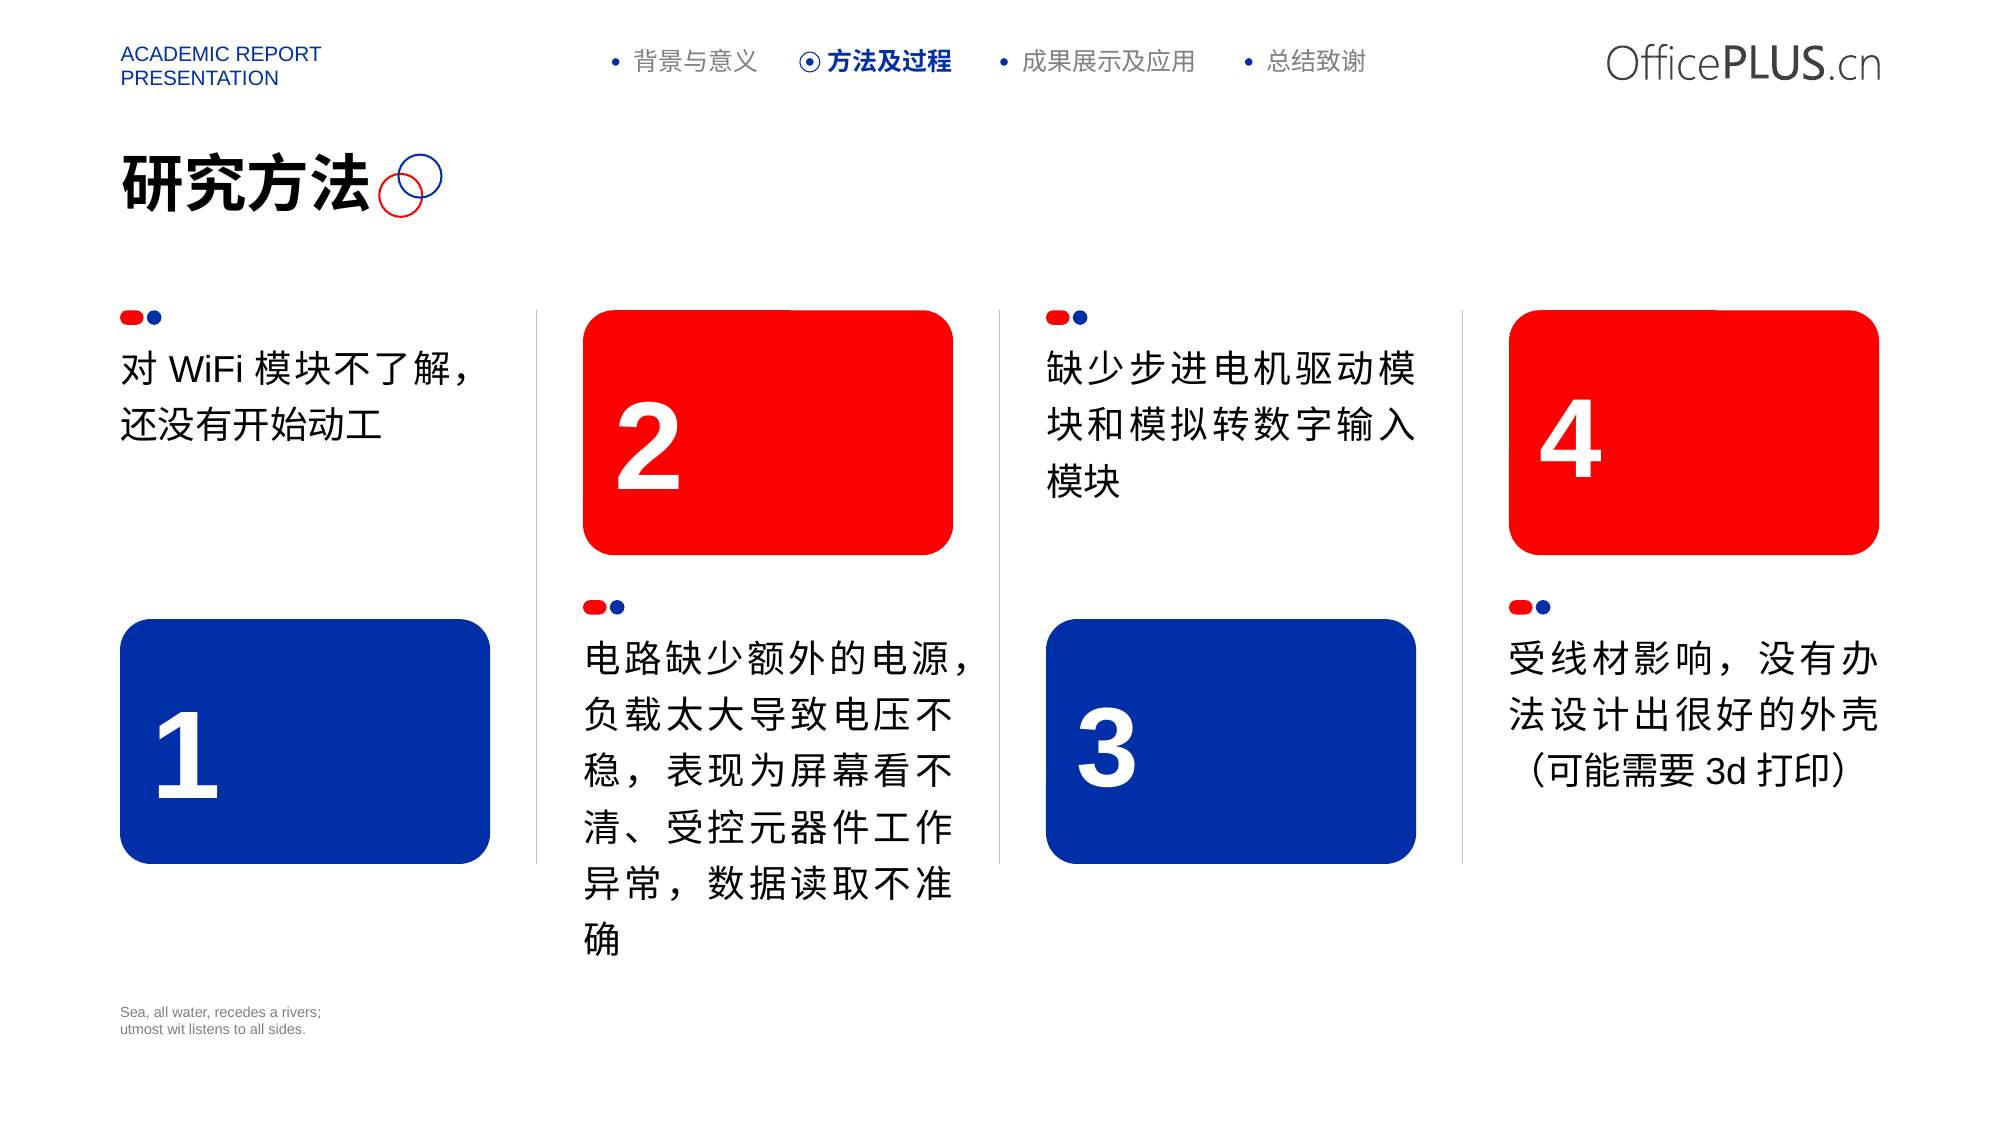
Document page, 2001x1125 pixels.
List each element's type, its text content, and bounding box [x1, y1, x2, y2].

text_box 1 [150, 673, 259, 824]
text_box [999, 57, 1009, 67]
text_box [1071, 309, 1089, 326]
text_box [608, 598, 626, 616]
text_box [118, 309, 145, 326]
text_box [610, 57, 621, 67]
text_box [145, 309, 163, 326]
text_box 对WiFi模块不了解，还没有开始动工 [120, 333, 491, 447]
text_box [581, 598, 608, 616]
text_box [1507, 598, 1534, 616]
text_box 方法及过程 [827, 45, 953, 76]
text_box [1044, 309, 1071, 326]
text_box 3 [1076, 673, 1124, 809]
text_box 成果展示及应用 [1022, 45, 1198, 76]
text_box [397, 153, 443, 199]
text_box [118, 617, 492, 866]
text_box [581, 309, 955, 557]
text_box 电路缺少额外的电源，负载太大导致电压不稳，表现为屏幕看不清、受控元器件工作异常，数据读取不准确 [583, 623, 954, 961]
text_box [1507, 309, 1881, 557]
text_box [378, 173, 423, 218]
text_box 背景与意义 [633, 45, 759, 76]
text_box [1044, 617, 1418, 866]
text_box 受线材影响，没有办法设计出很好的外壳（可能需要3d打印） [1509, 623, 1880, 793]
text_box [1534, 598, 1552, 616]
text_box 缺少步进电机驱动模块和模拟转数字输入模块 [1046, 333, 1417, 503]
text_box 2 [614, 364, 684, 515]
text_box 总结致谢 [1266, 45, 1367, 76]
text_box 4 [1540, 364, 1603, 500]
text_box [1243, 57, 1254, 67]
text_box [798, 51, 821, 73]
text_box 研究方法 [121, 143, 372, 219]
